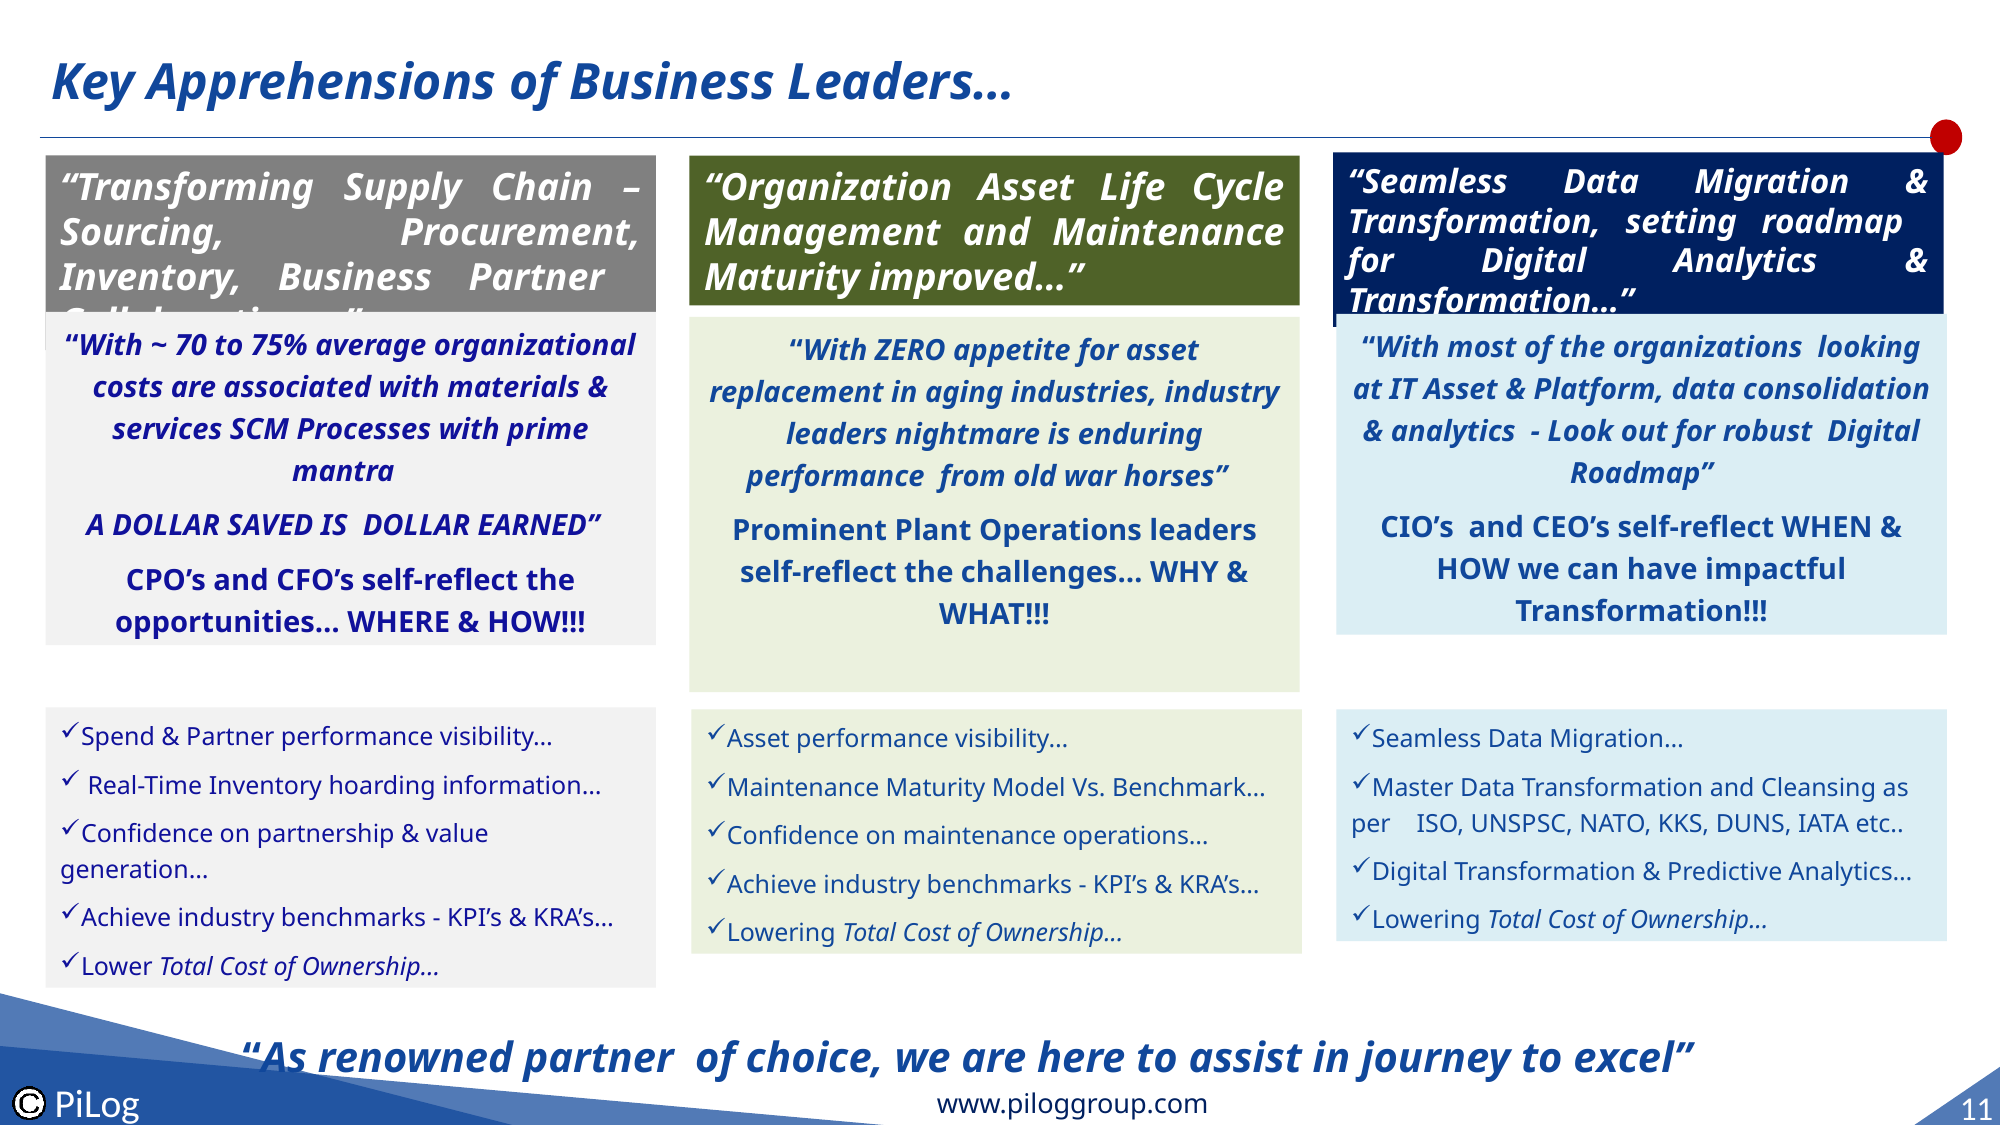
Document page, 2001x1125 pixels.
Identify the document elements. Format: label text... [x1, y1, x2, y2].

text_box “With most of the organizations looking at IT Asset & Platform, data consolidation & analytics - Look out for robust Digital Roadmap” CIO’s and CEO’s self-reflect WHEN & HOW we can have impactful Transformation!!! [1336, 313, 1947, 635]
text_box Seamless Data Migration… Master Data Transformation and Cleansing as per ISO, UNSPSC, NATO, KKS, DUNS, IATA etc.. Digital Transformation & Predictive Analytics… Lowering Total Cost of Ownership... [1336, 709, 1947, 942]
text_box “Transforming Supply Chain – Sourcing, Procurement, Inventory, Business Partner Collaboration …” [45, 155, 656, 311]
text_box “Seamless Data Migration & Transformation, setting roadmap for Digital Analytics & Transformation…” [1333, 152, 1944, 327]
text_box www.piloggroup.com [755, 1079, 1390, 1117]
text_box “With ZERO appetite for asset replacement in aging industries, industry leaders nightmare is enduring performance from old war horses” Prominent Plant Operations leaders self-reflect the challenges… WHY & WHAT!!! [689, 316, 1300, 693]
text_box PiLog [39, 1070, 507, 1108]
title Key Apprehensions of Business Leaders… [39, 23, 1657, 135]
slide_number 11 [1932, 1088, 2000, 1125]
text_box “Organization Asset Life Cycle Management and Maintenance Maturity improved…” [689, 155, 1300, 306]
text_box “As renowned partner of choice, we are here to assist in journey to excel” [49, 1013, 1908, 1088]
text_box Asset performance visibility… Maintenance Maturity Model Vs. Benchmark… Confidence on maintenance operations… Achieve industry benchmarks - KPI’s & KRA’s… Lowering Total Cost of Ownership... [691, 709, 1302, 954]
picture [12, 1086, 46, 1120]
text_box Spend & Partner performance visibility… Real-Time Inventory hoarding information… Confidence on partnership & value generation… Achieve industry benchmarks - KPI’s & KRA’s… Lower Total Cost of Ownership... [45, 707, 656, 988]
text_box “With ~ 70 to 75% average organizational costs are associated with materials & services SCM Processes with prime mantra A DOLLAR SAVED IS DOLLAR EARNED” CPO’s and CFO’s self-reflect the opportunities… WHERE & HOW!!! [45, 311, 656, 646]
